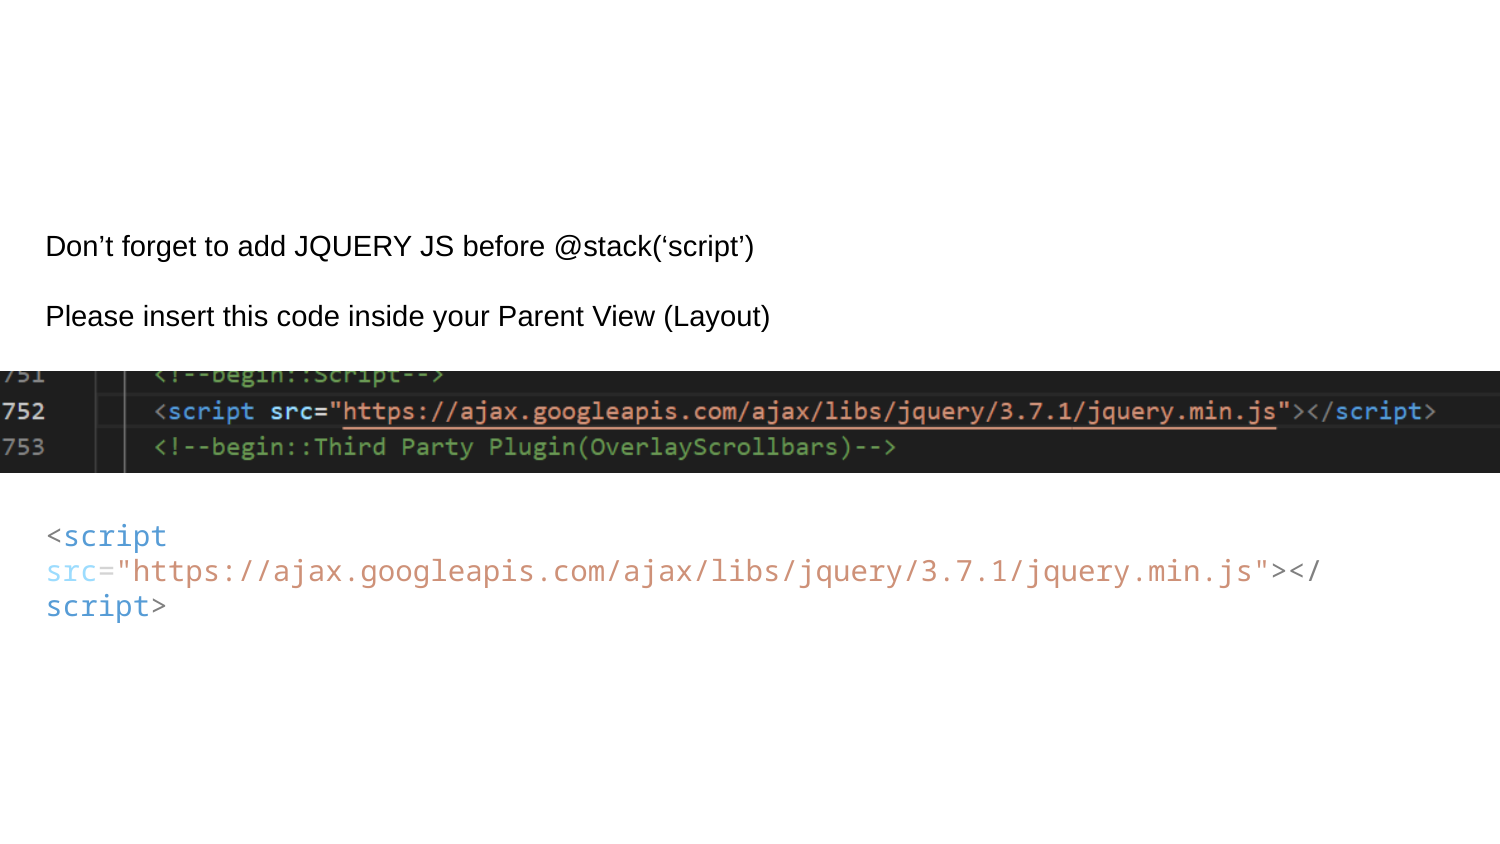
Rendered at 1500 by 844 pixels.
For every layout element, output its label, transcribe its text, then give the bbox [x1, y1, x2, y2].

text_box Don’t forget to add JQUERY JS before @stack(‘script’) Please insert this code inside your Parent View (Layout) [30, 219, 903, 340]
picture [0, 371, 1500, 473]
text_box <script src="https://ajax.googleapis.com/ajax/libs/jquery/3.7.1/jquery.min.js"></script> [30, 509, 1423, 665]
